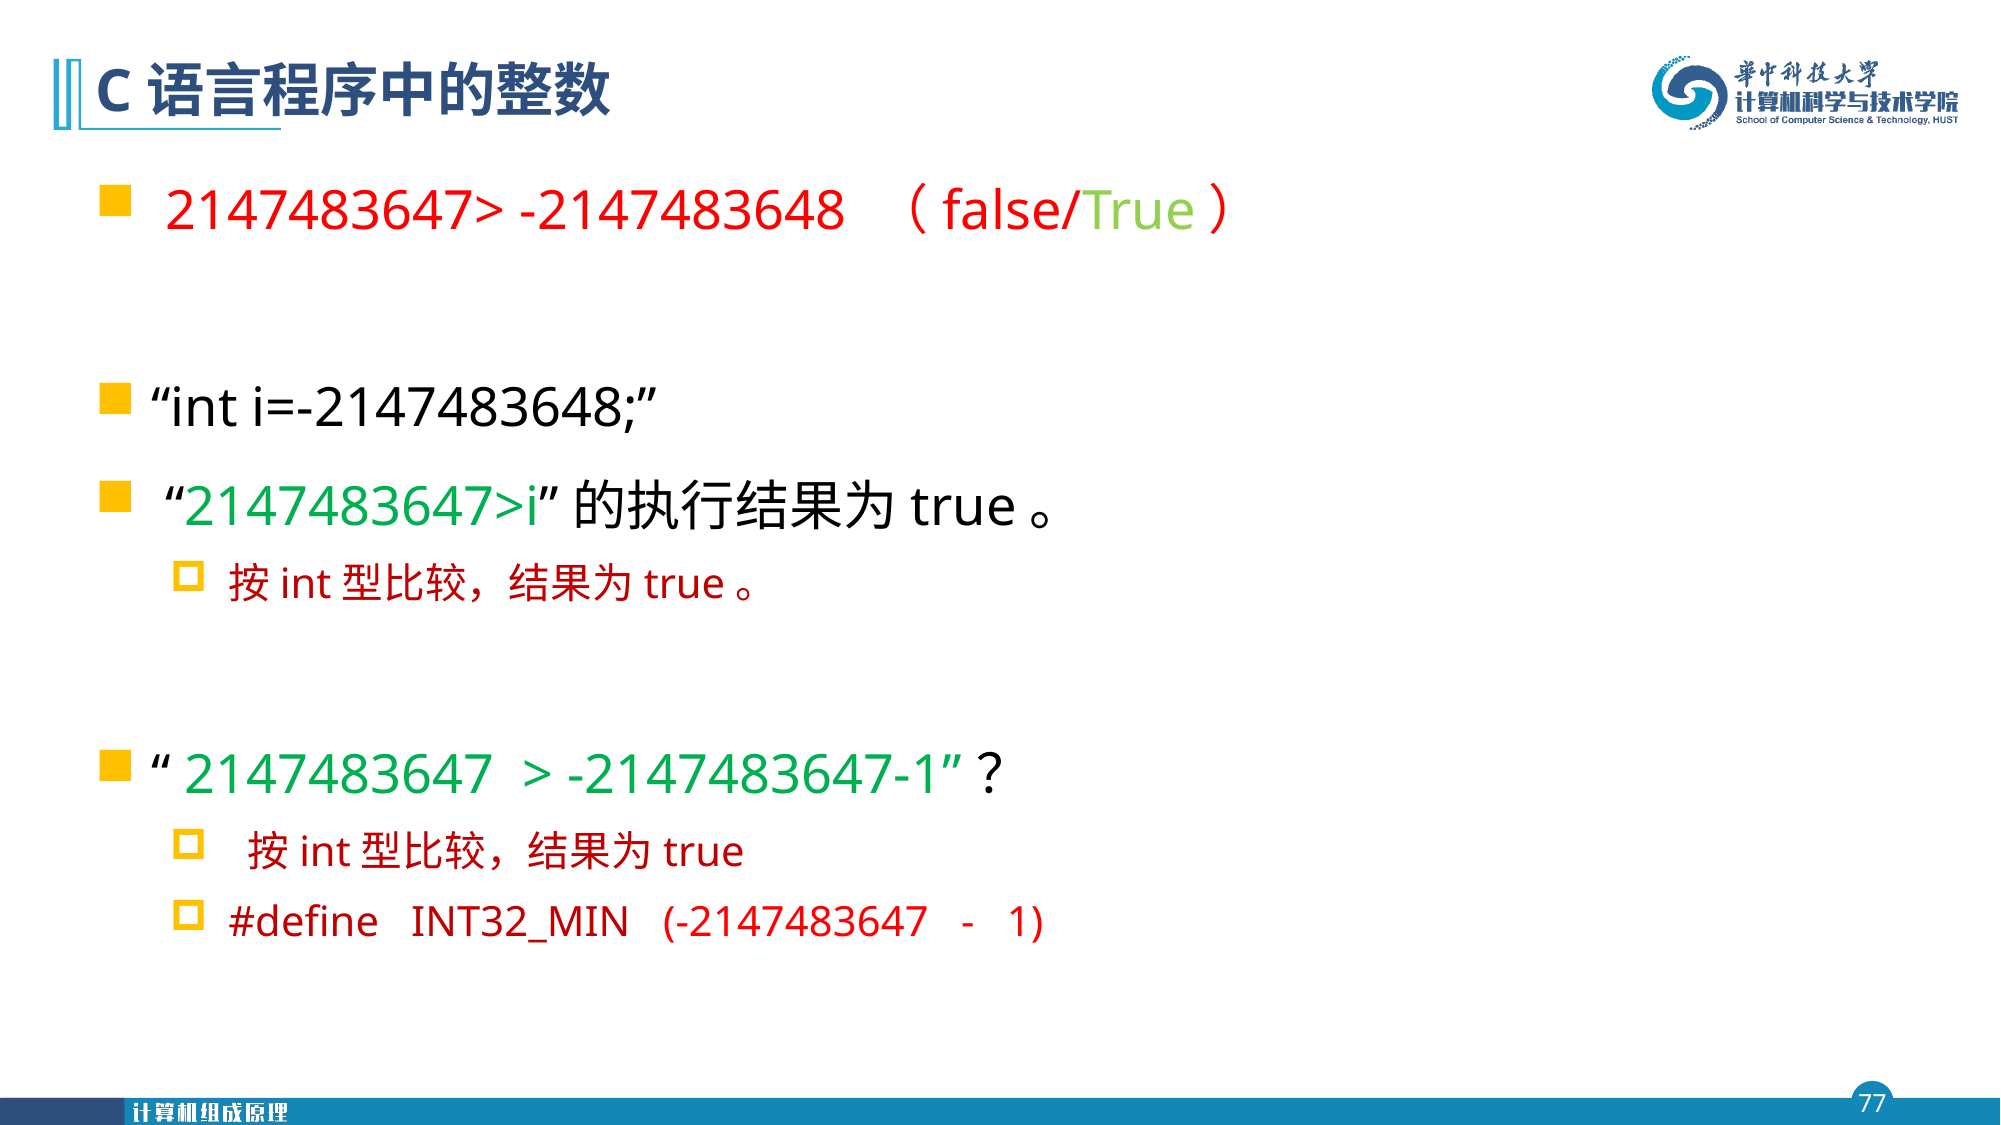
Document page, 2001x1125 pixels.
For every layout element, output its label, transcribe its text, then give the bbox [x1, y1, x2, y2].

picture [1805, 56, 1958, 130]
title C语言程序中的整数 [80, 42, 1805, 144]
list 2147483647> -2147483648 （false/True） “int i=-2147483648;” “2147483647>i”的执行结果为true。 按int型比较，结果为true。 “ 2147483647 > -2147483647-1”？ 按int型比较，结果为true #define INT32_MIN (-2147483647 - 1) [80, 154, 1805, 1080]
